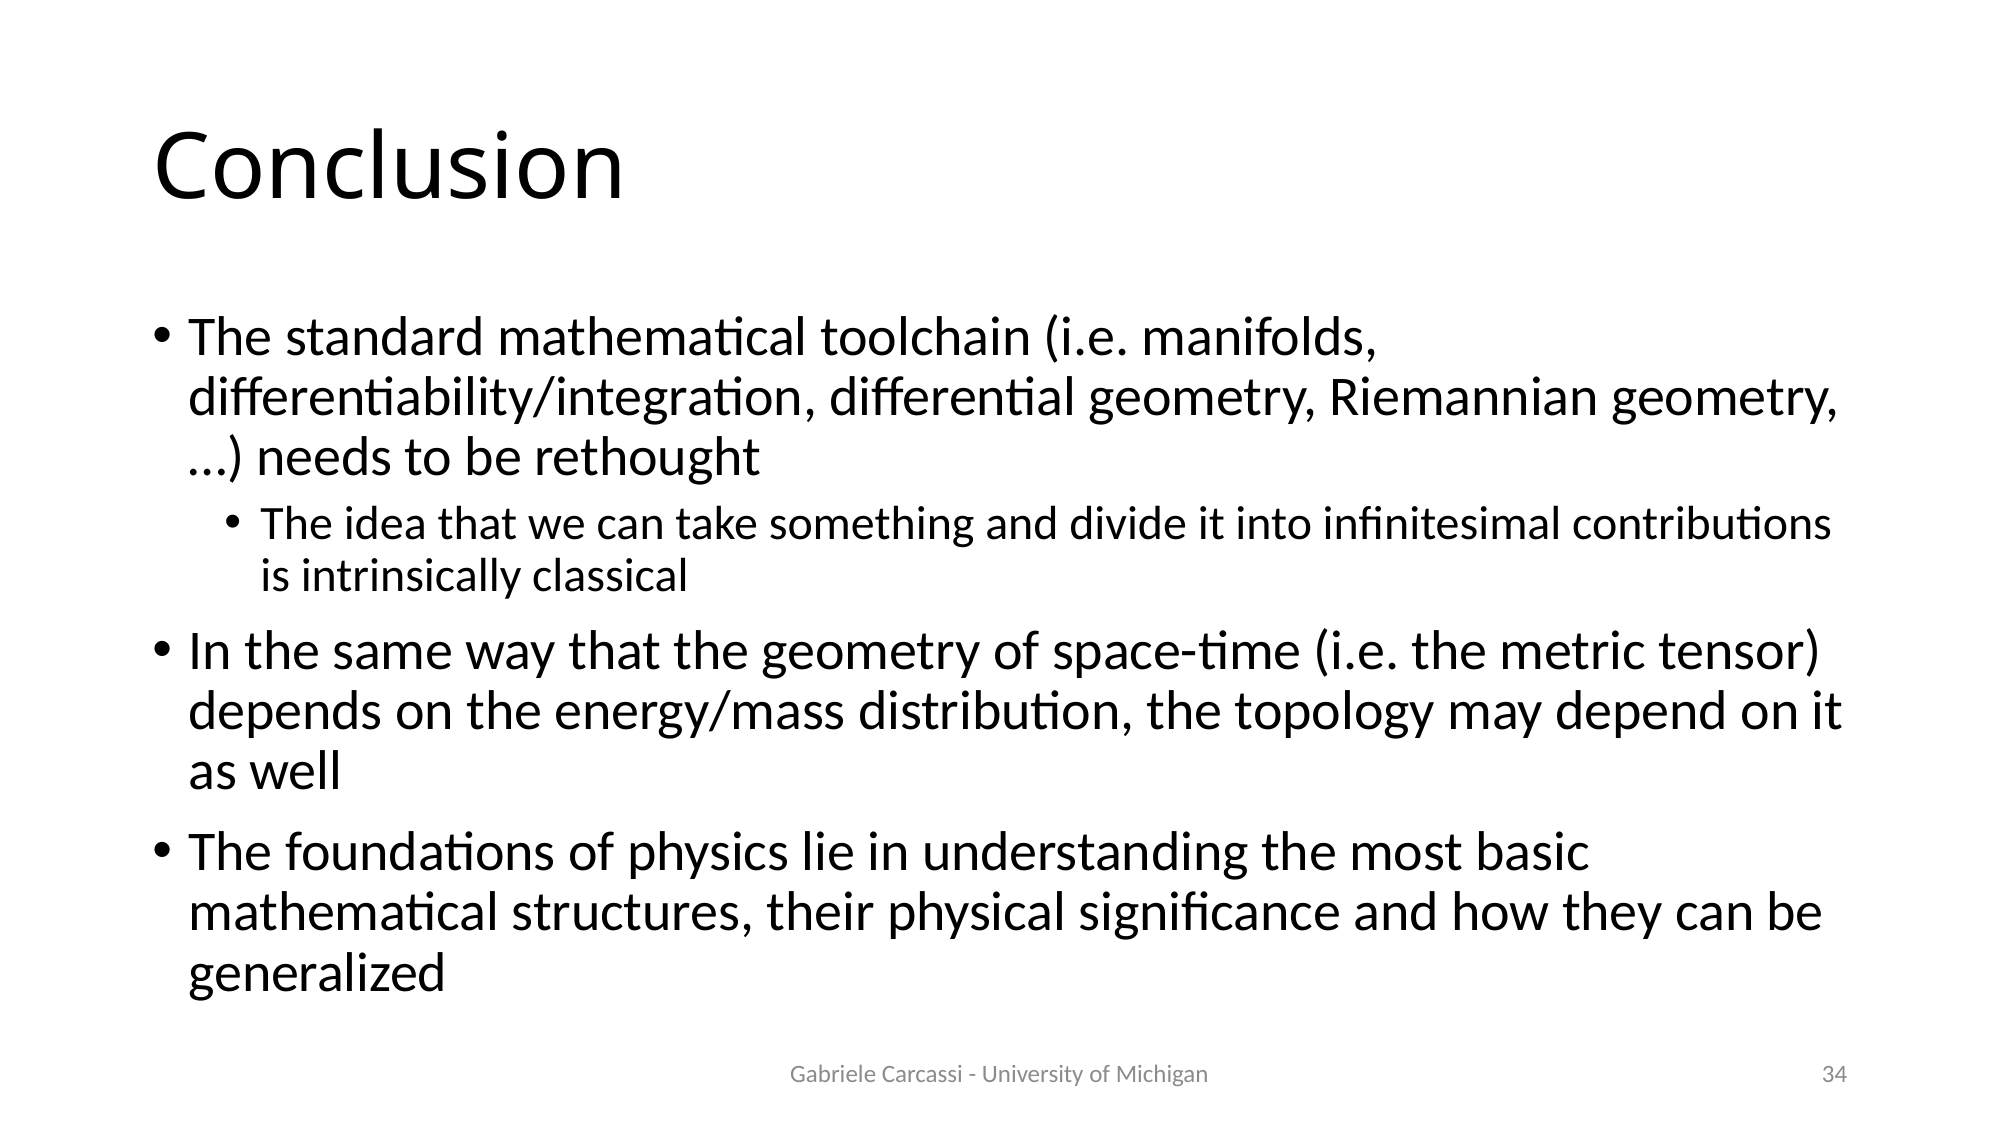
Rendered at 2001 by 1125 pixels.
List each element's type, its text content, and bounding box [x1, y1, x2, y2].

list The standard mathematical toolchain (i.e. manifolds, differentiability/integration, differential geometry, Riemannian geometry, …) needs to be rethought The idea that we can take something and divide it into infinitesimal contributions is intrinsically classical In the same way that the geometry of space-time (i.e. the metric tensor) depends on the energy/mass distribution, the topology may depend on it as well The foundations of physics lie in understanding the most basic mathematical structures, their physical significance and how they can be generalized [137, 299, 1863, 1014]
title Conclusion [137, 59, 1863, 278]
footer Gabriele Carcassi - University of Michigan [662, 1042, 1338, 1103]
slide_number 34 [1412, 1042, 1863, 1103]
